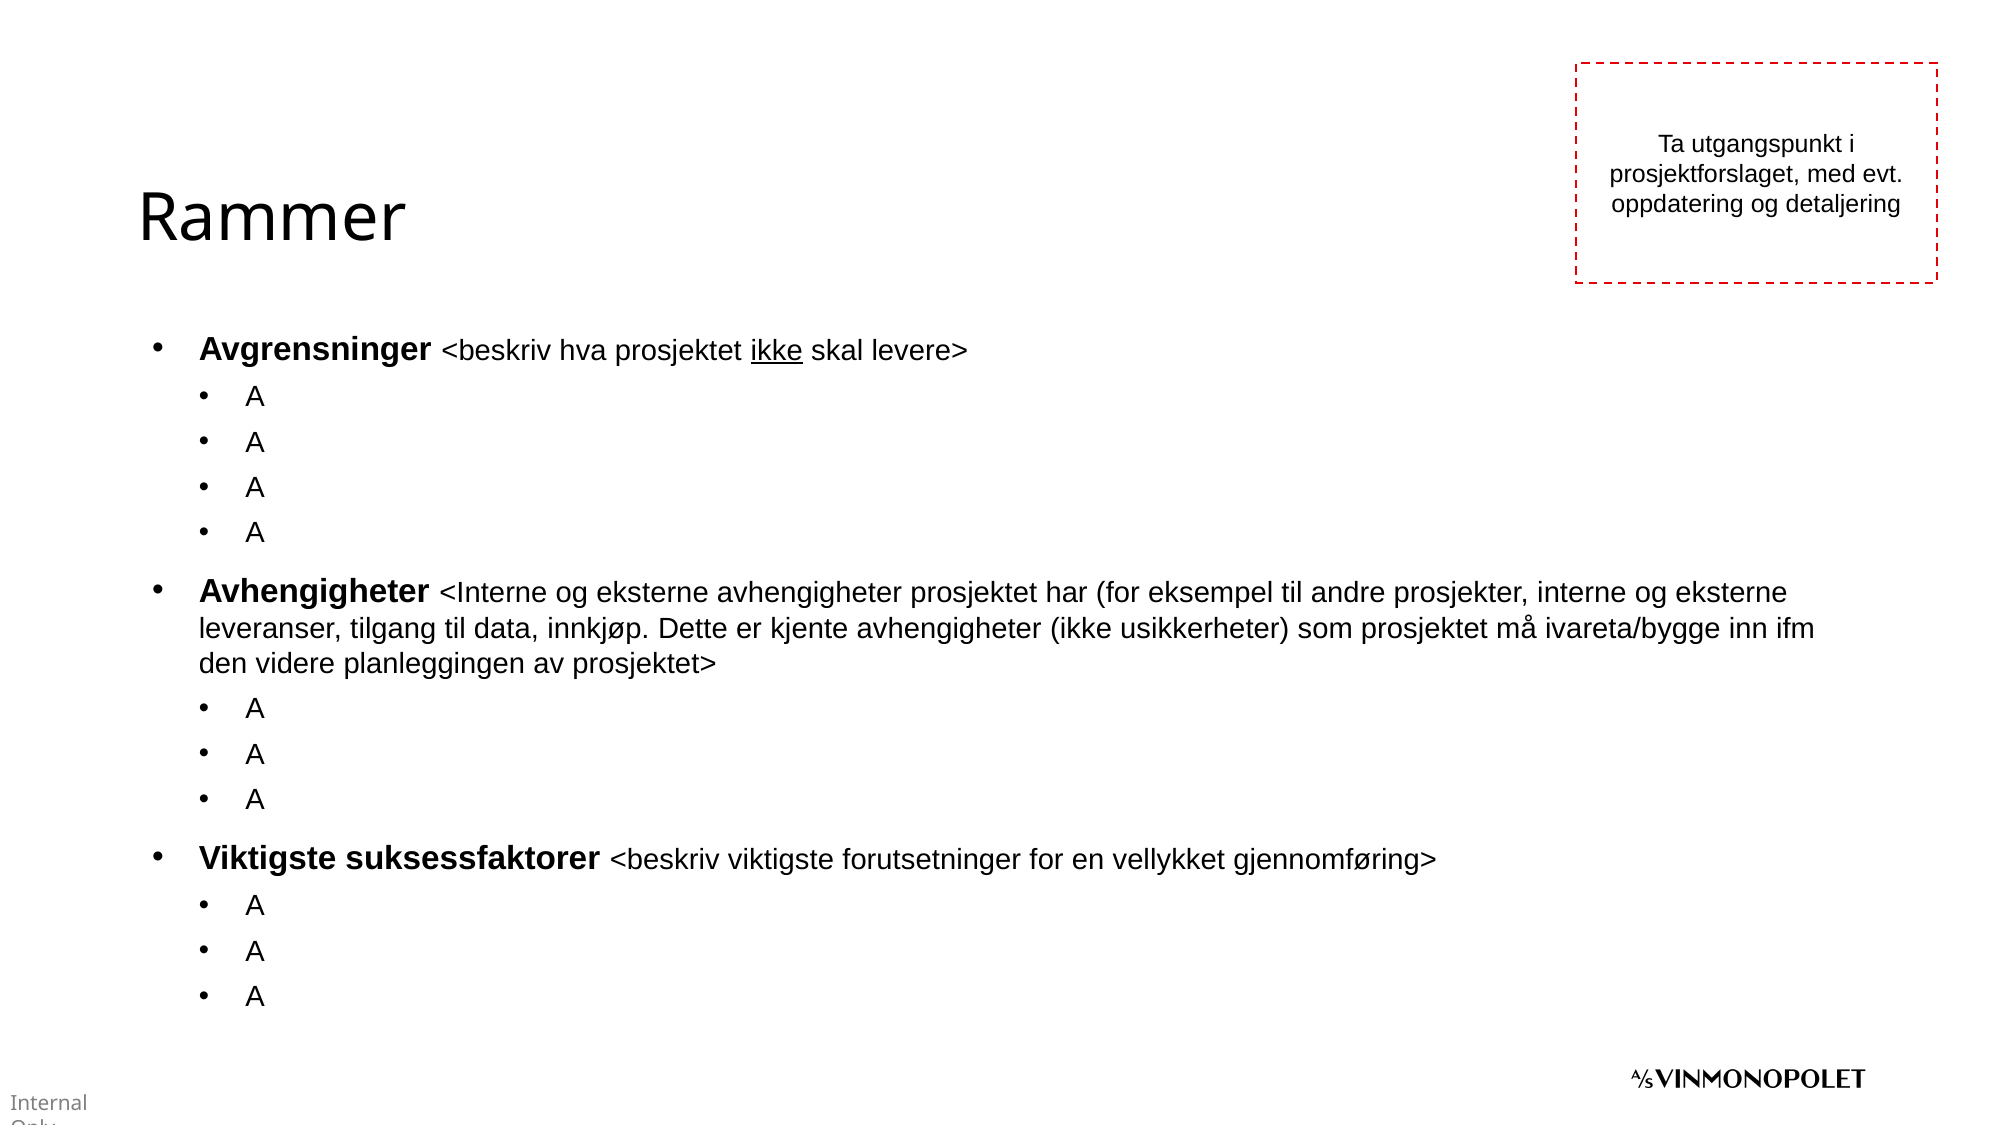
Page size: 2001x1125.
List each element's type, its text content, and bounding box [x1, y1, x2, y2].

text_box Ta utgangspunkt i prosjektforslaget, med evt. oppdatering og detaljering [1575, 62, 1938, 284]
text_box Avgrensninger <beskriv hva prosjektet ikke skal levere> A A A A Avhengigheter <Interne og eksterne avhengigheter prosjektet har (for eksempel til andre prosjekter, interne og eksterne leveranser, tilgang til data, innkjøp. Dette er kjente avhengigheter (ikke usikkerheter) som prosjektet må ivareta/bygge inn ifm den videre planleggingen av prosjektet> A A A Viktigste suksessfaktorer <beskriv viktigste forutsetninger for en vellykket gjennomføring> A A A [137, 319, 1863, 988]
title Rammer [137, 84, 1576, 262]
